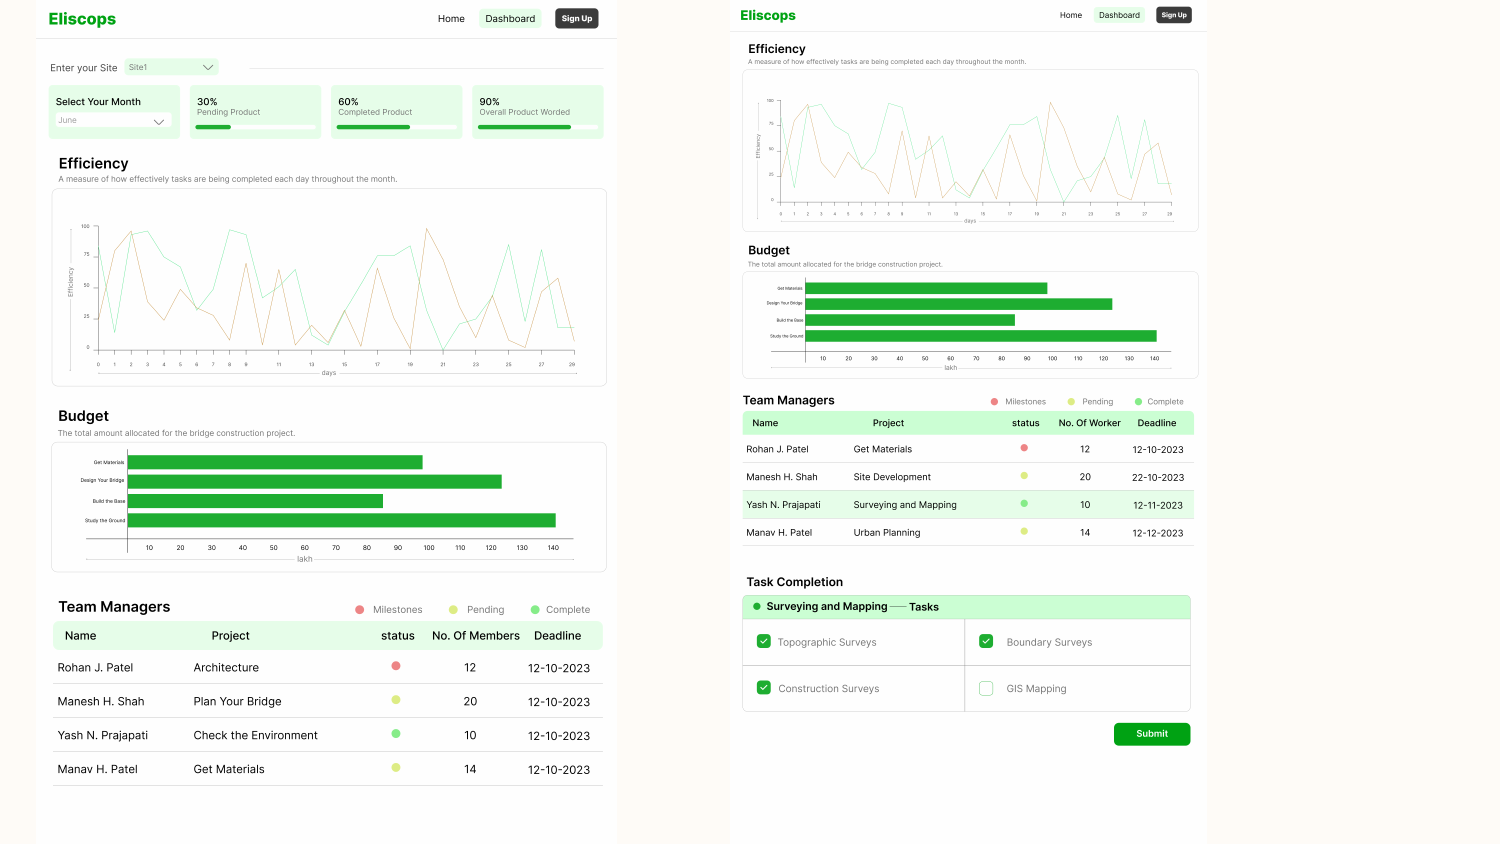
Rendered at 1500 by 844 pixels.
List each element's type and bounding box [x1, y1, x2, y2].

picture [36, 0, 617, 844]
picture [730, 0, 1207, 844]
